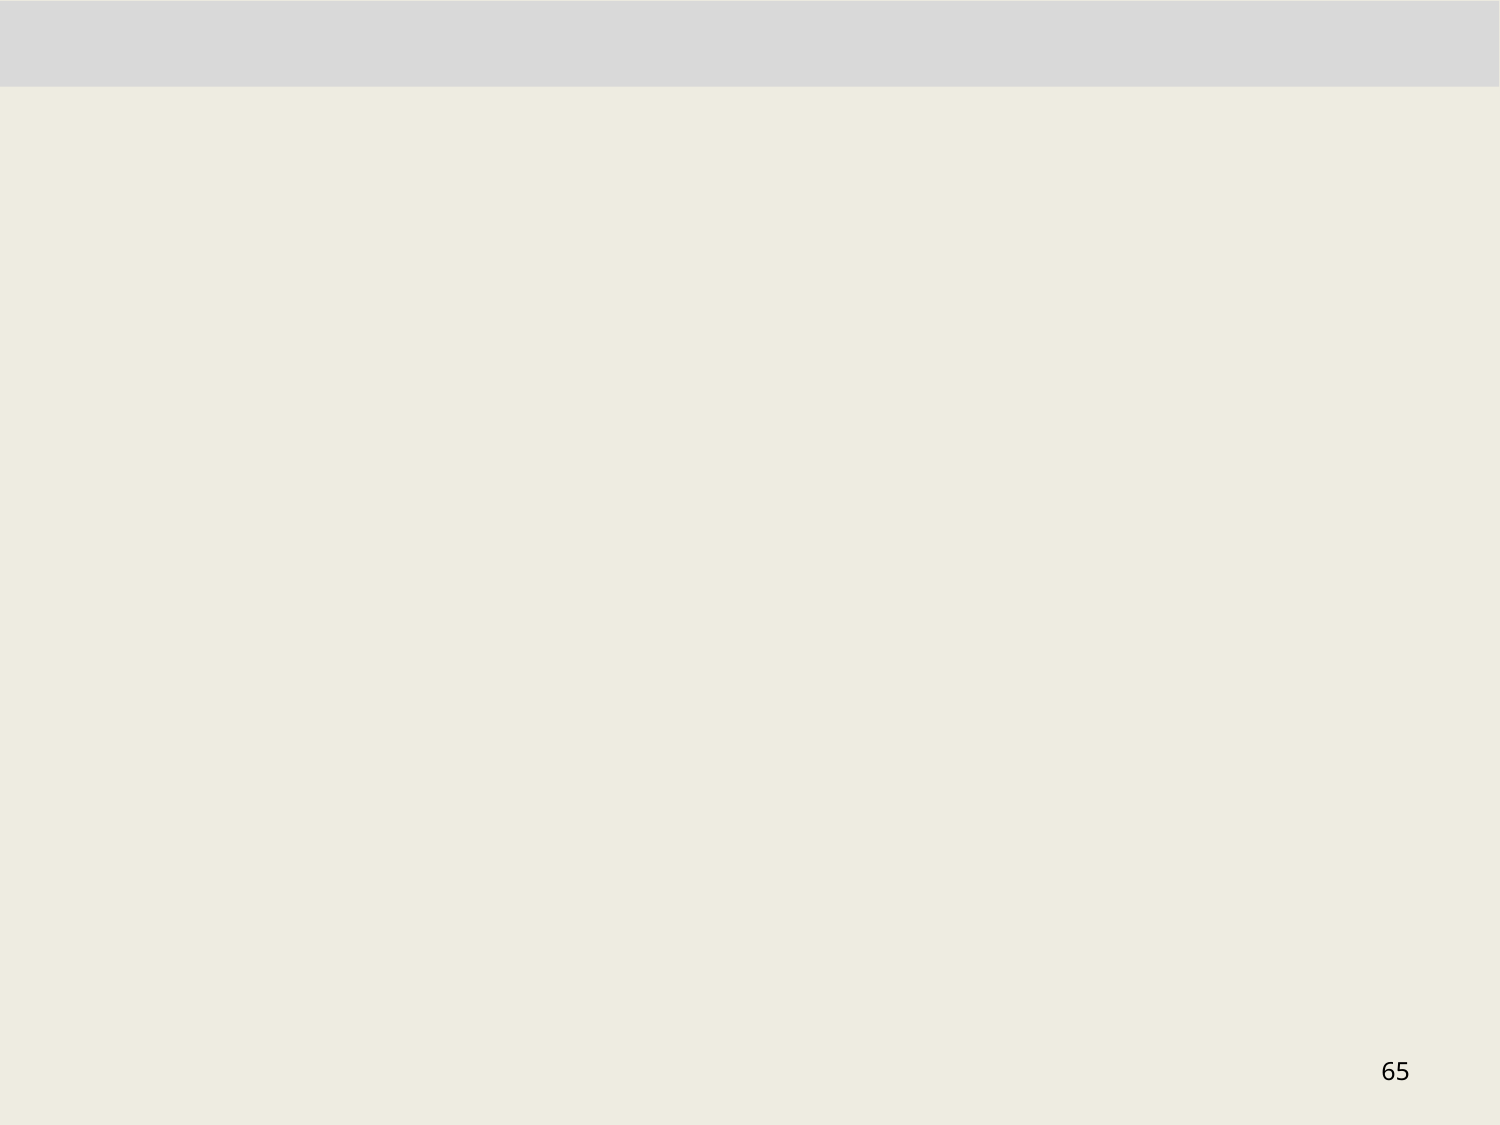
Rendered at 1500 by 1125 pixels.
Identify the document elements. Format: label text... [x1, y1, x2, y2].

slide_number 65 [1074, 1042, 1425, 1103]
